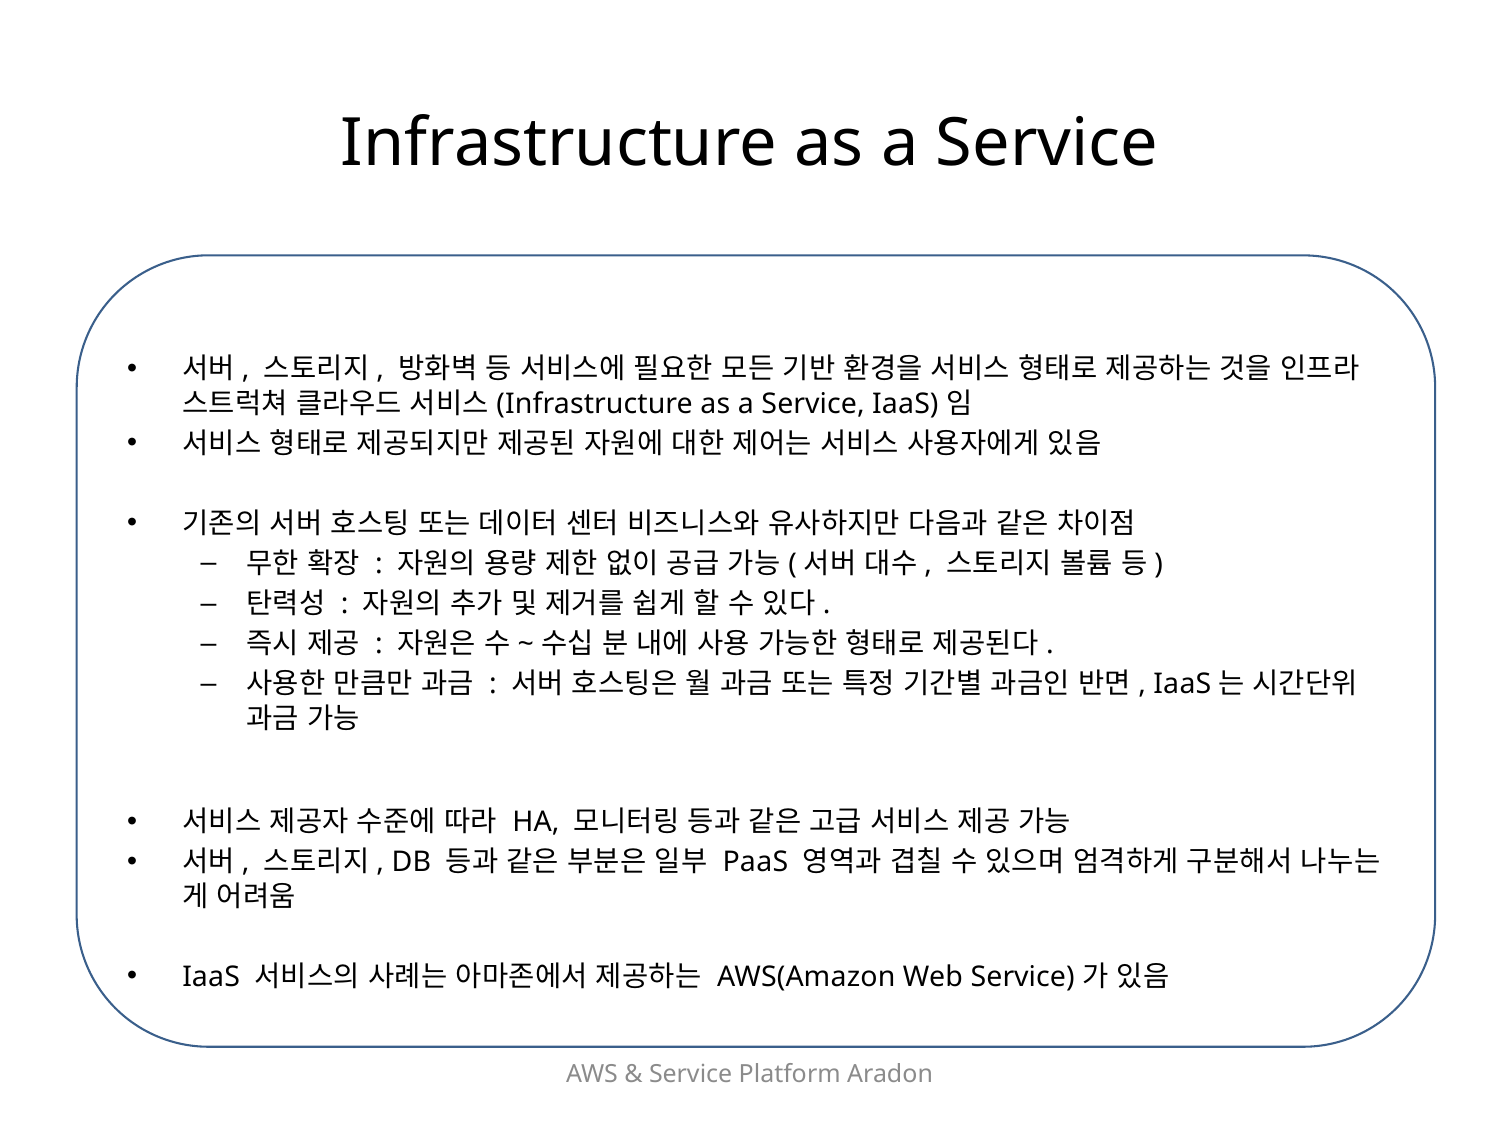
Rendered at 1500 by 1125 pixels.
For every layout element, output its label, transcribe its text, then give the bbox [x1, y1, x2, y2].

list 서버, 스토리지, 방화벽 등 서비스에 필요한 모든 기반 환경을 서비스 형태로 제공하는 것을 인프라 스트럭쳐 클라우드 서비스(Infrastructure as a Service, IaaS)임 서비스 형태로 제공되지만 제공된 자원에 대한 제어는 서비스 사용자에게 있음 기존의 서버 호스팅 또는 데이터 센터 비즈니스와 유사하지만 다음과 같은 차이점 무한 확장 : 자원의 용량 제한 없이 공급 가능(서버 대수, 스토리지 볼륨 등) 탄력성 : 자원의 추가 및 제거를 쉽게 할 수 있다. 즉시 제공 : 자원은 수~수십 분 내에 사용 가능한 형태로 제공된다. 사용한 만큼만 과금 : 서버 호스팅은 월 과금 또는 특정 기간별 과금인 반면, IaaS는 시간단위 과금 가능 서비스 제공자 수준에 따라 HA, 모니터링 등과 같은 고급 서비스 제공 가능 서버, 스토리지, DB 등과 같은 부분은 일부 PaaS 영역과 겹칠 수 있으며 엄격하게 구분해서 나누는 게 어려움 IaaS 서비스의 사례는 아마존에서 제공하는 AWS(Amazon Web Service)가 있음 [112, 302, 1414, 1005]
text_box [1414, 311, 1438, 991]
title Infrastructure as a Service [75, 45, 1425, 233]
text_box [74, 253, 1407, 1049]
footer AWS & Service Platform Aradon [512, 1049, 988, 1103]
